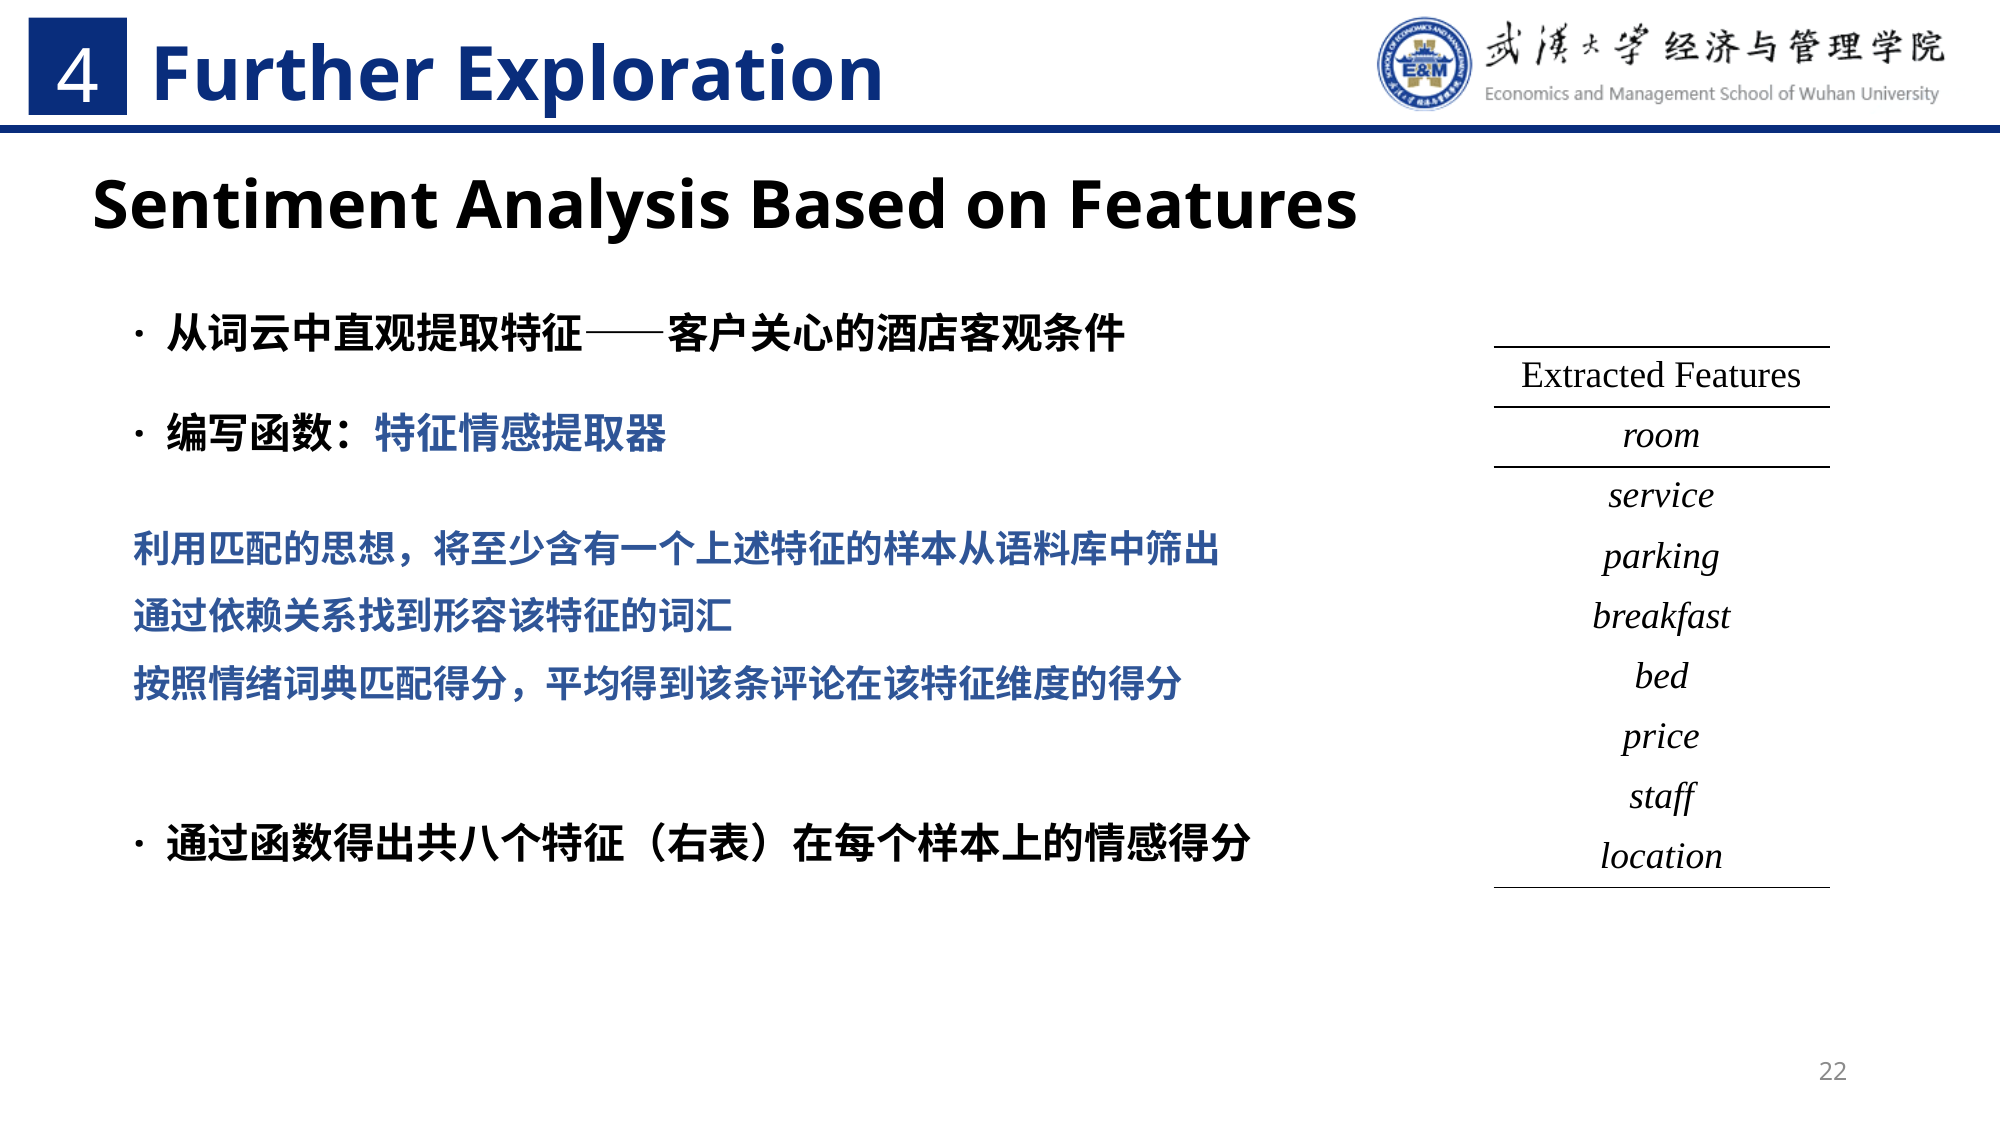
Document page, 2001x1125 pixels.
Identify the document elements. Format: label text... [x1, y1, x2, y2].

table_cell location [1494, 827, 1830, 887]
text_box [0, 125, 2000, 134]
table_cell price [1494, 707, 1830, 767]
table_cell bed [1494, 647, 1830, 707]
table_cell staff [1494, 767, 1830, 827]
table_cell breakfast [1494, 587, 1830, 647]
text_box [28, 17, 128, 116]
text_box Further Exploration [135, 18, 902, 124]
picture [1358, 14, 1965, 114]
table_cell parking [1494, 527, 1830, 587]
text_box Sentiment Analysis Based on Features [77, 154, 1641, 249]
table_cell service [1494, 468, 1830, 527]
text_box 4 [36, 19, 119, 125]
slide_number 22 [1412, 1042, 1863, 1103]
table_header Extracted Features [1494, 348, 1830, 406]
table_cell room [1494, 408, 1830, 466]
